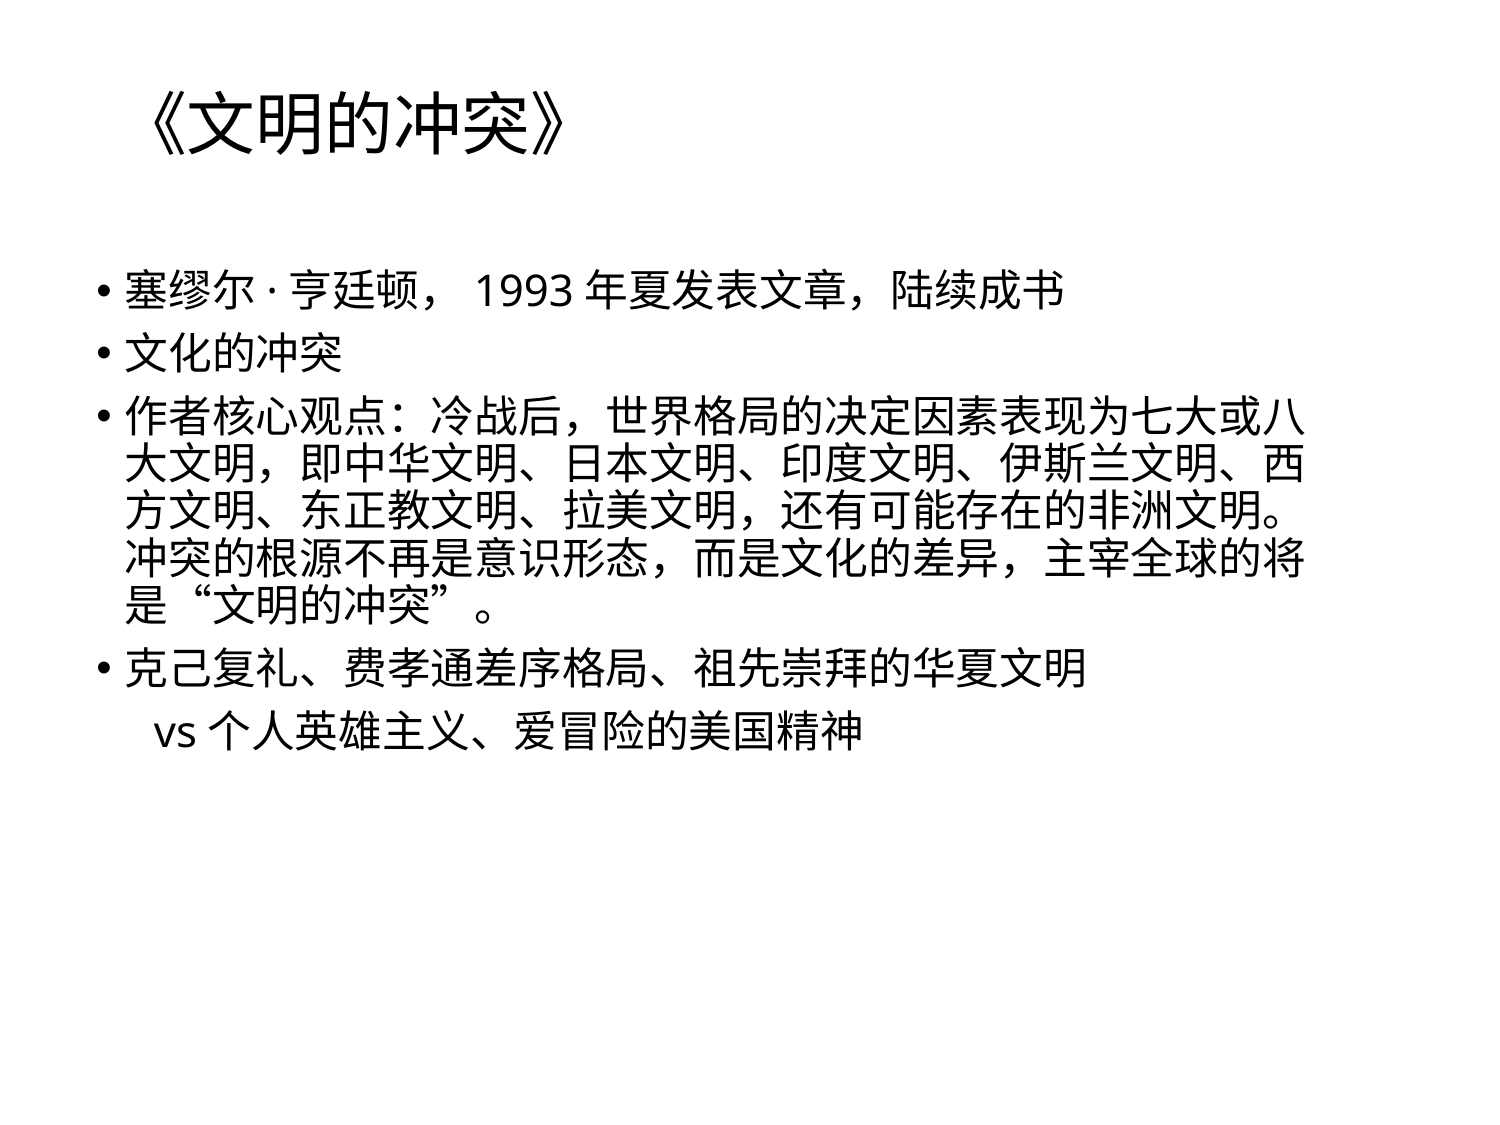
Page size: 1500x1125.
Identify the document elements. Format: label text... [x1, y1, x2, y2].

title 《文明的冲突》 [103, 59, 1397, 278]
list 塞缪尔·亨廷顿，1993年夏发表文章，陆续成书 文化的冲突 作者核心观点：冷战后，世界格局的决定因素表现为七大或八大文明，即中华文明、日本文明、印度文明、伊斯兰文明、西方文明、东正教文明、拉美文明，还有可能存在的非洲文明。冲突的根源不再是意识形态，而是文化的差异，主宰全球的将是“文明的冲突”。 克己复礼、费孝通差序格局、祖先崇拜的华夏文明 vs个人英雄主义、爱冒险的美国精神 [81, 261, 1353, 950]
